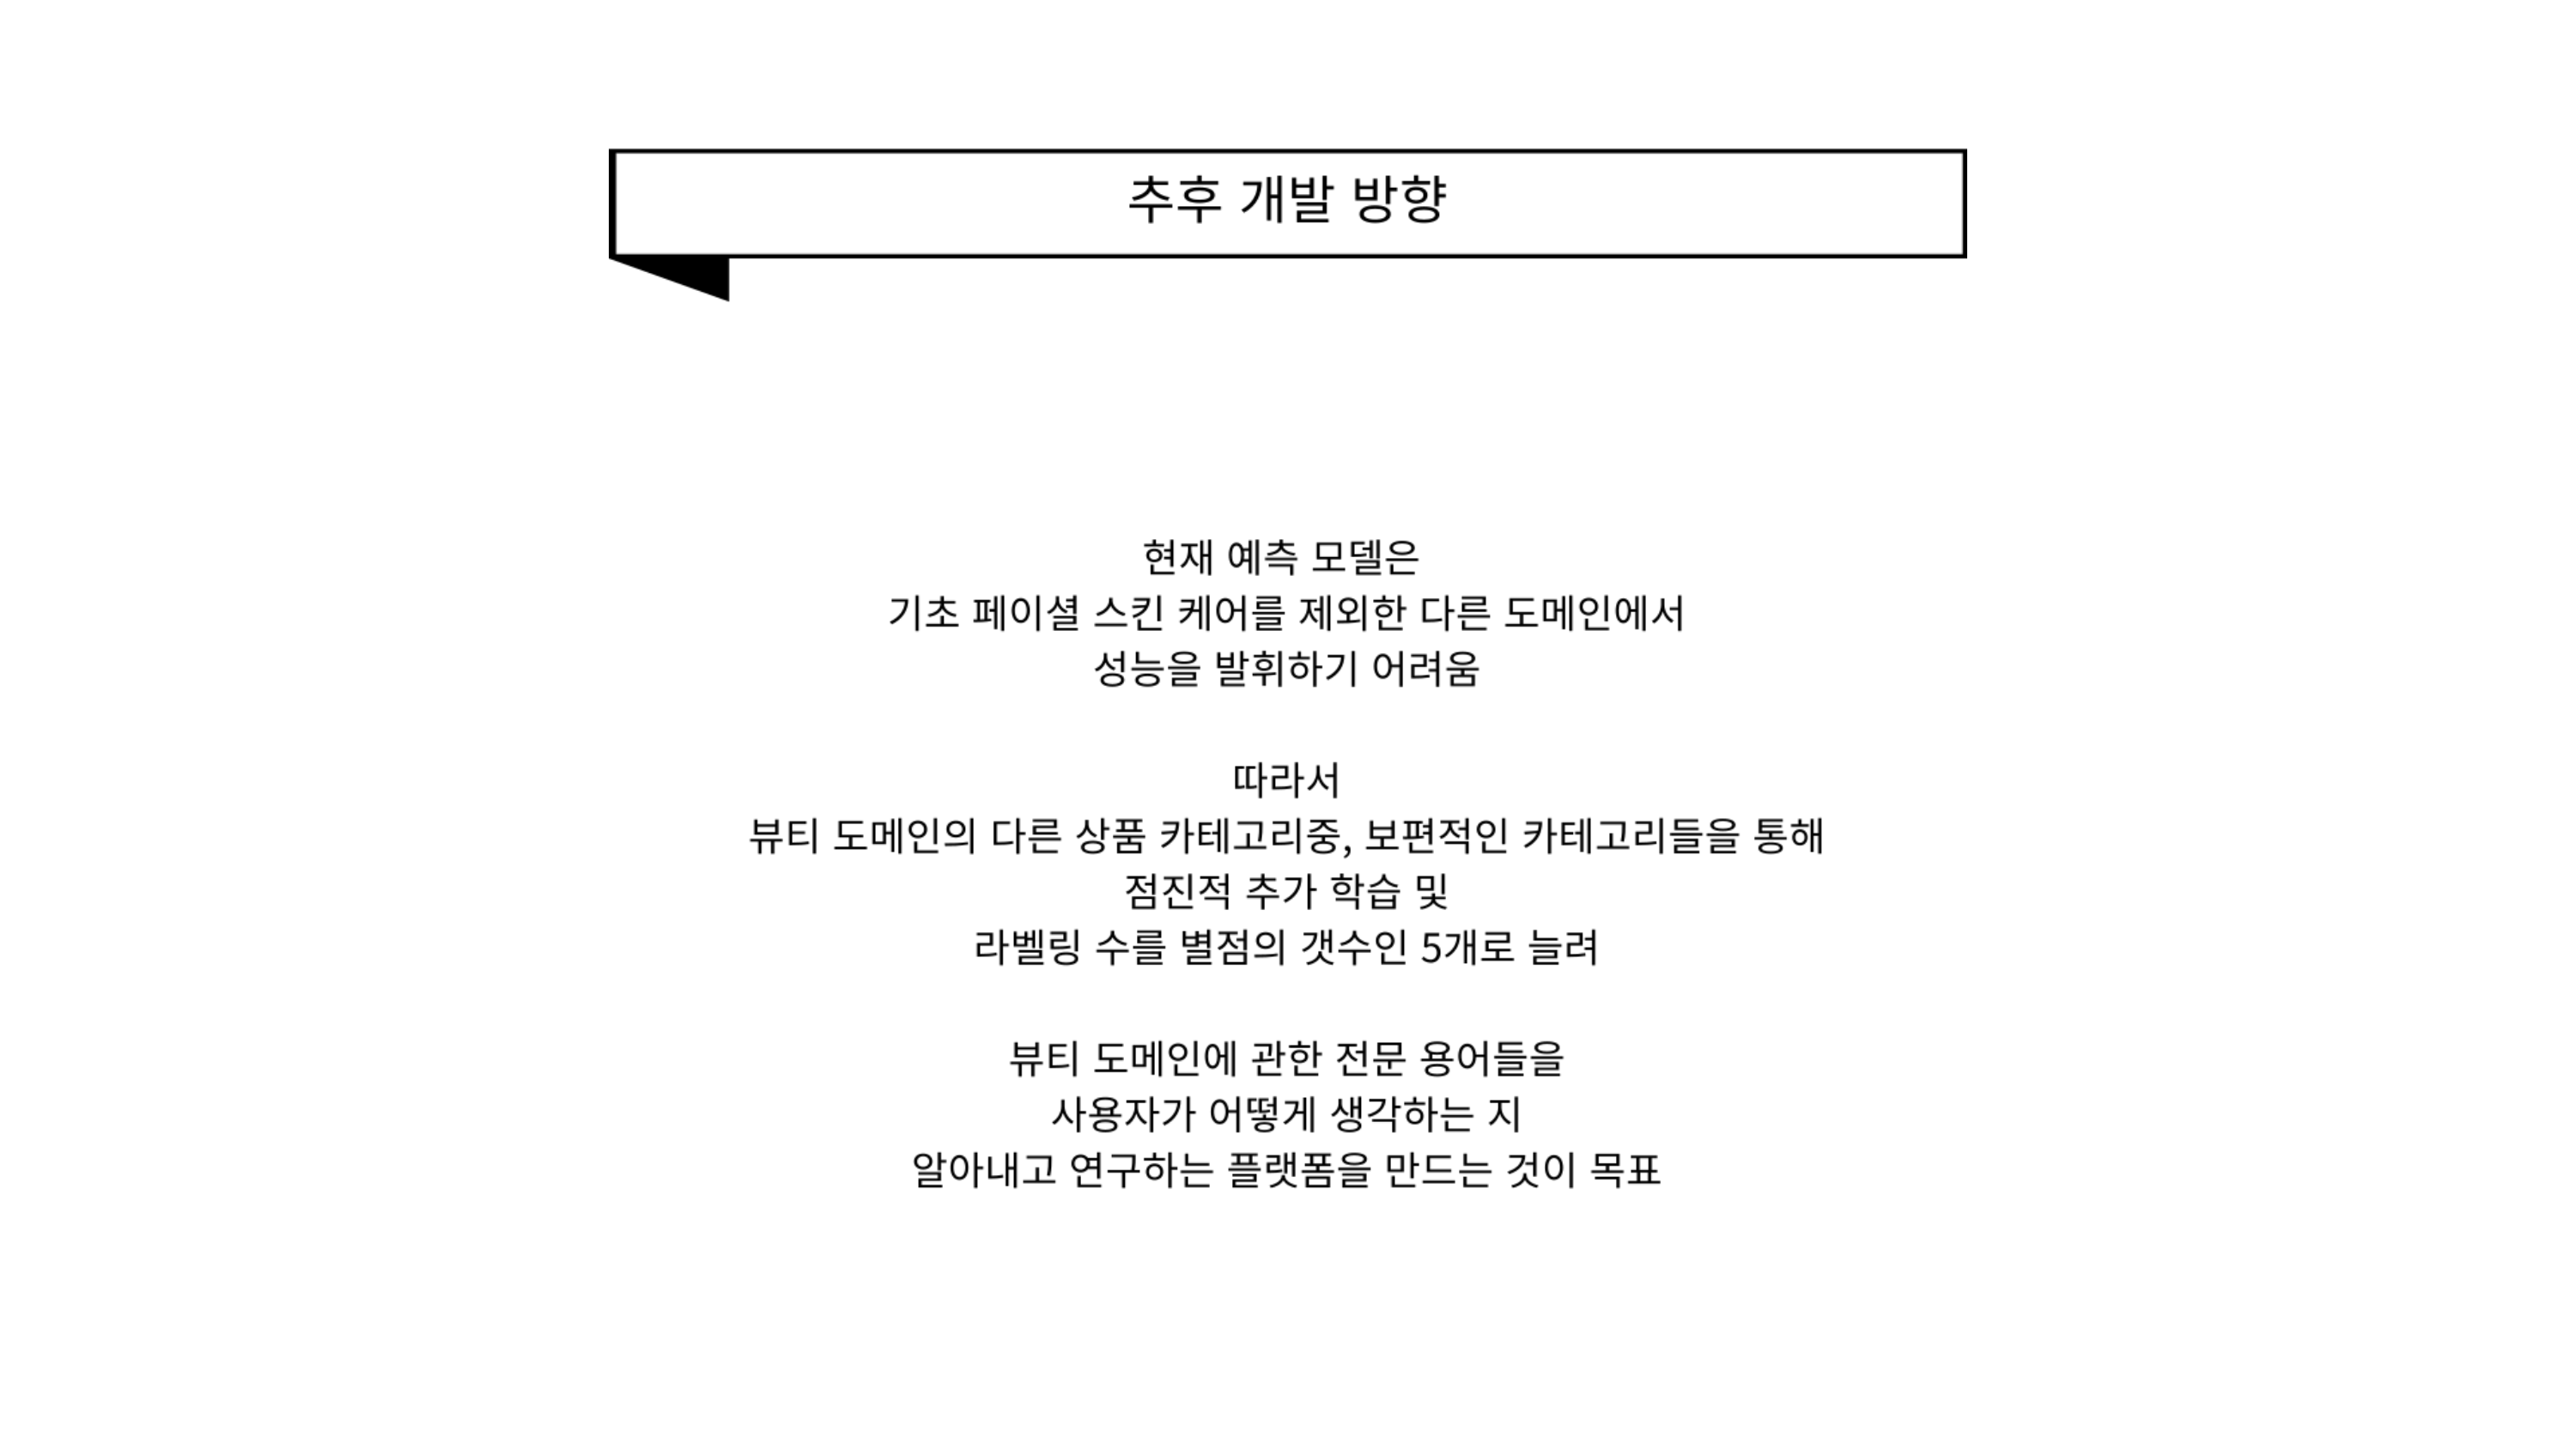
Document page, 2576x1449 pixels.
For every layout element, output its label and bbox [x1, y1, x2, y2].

text_box [608, 149, 1967, 303]
picture [375, 514, 2044, 1449]
picture [381, 142, 1870, 288]
